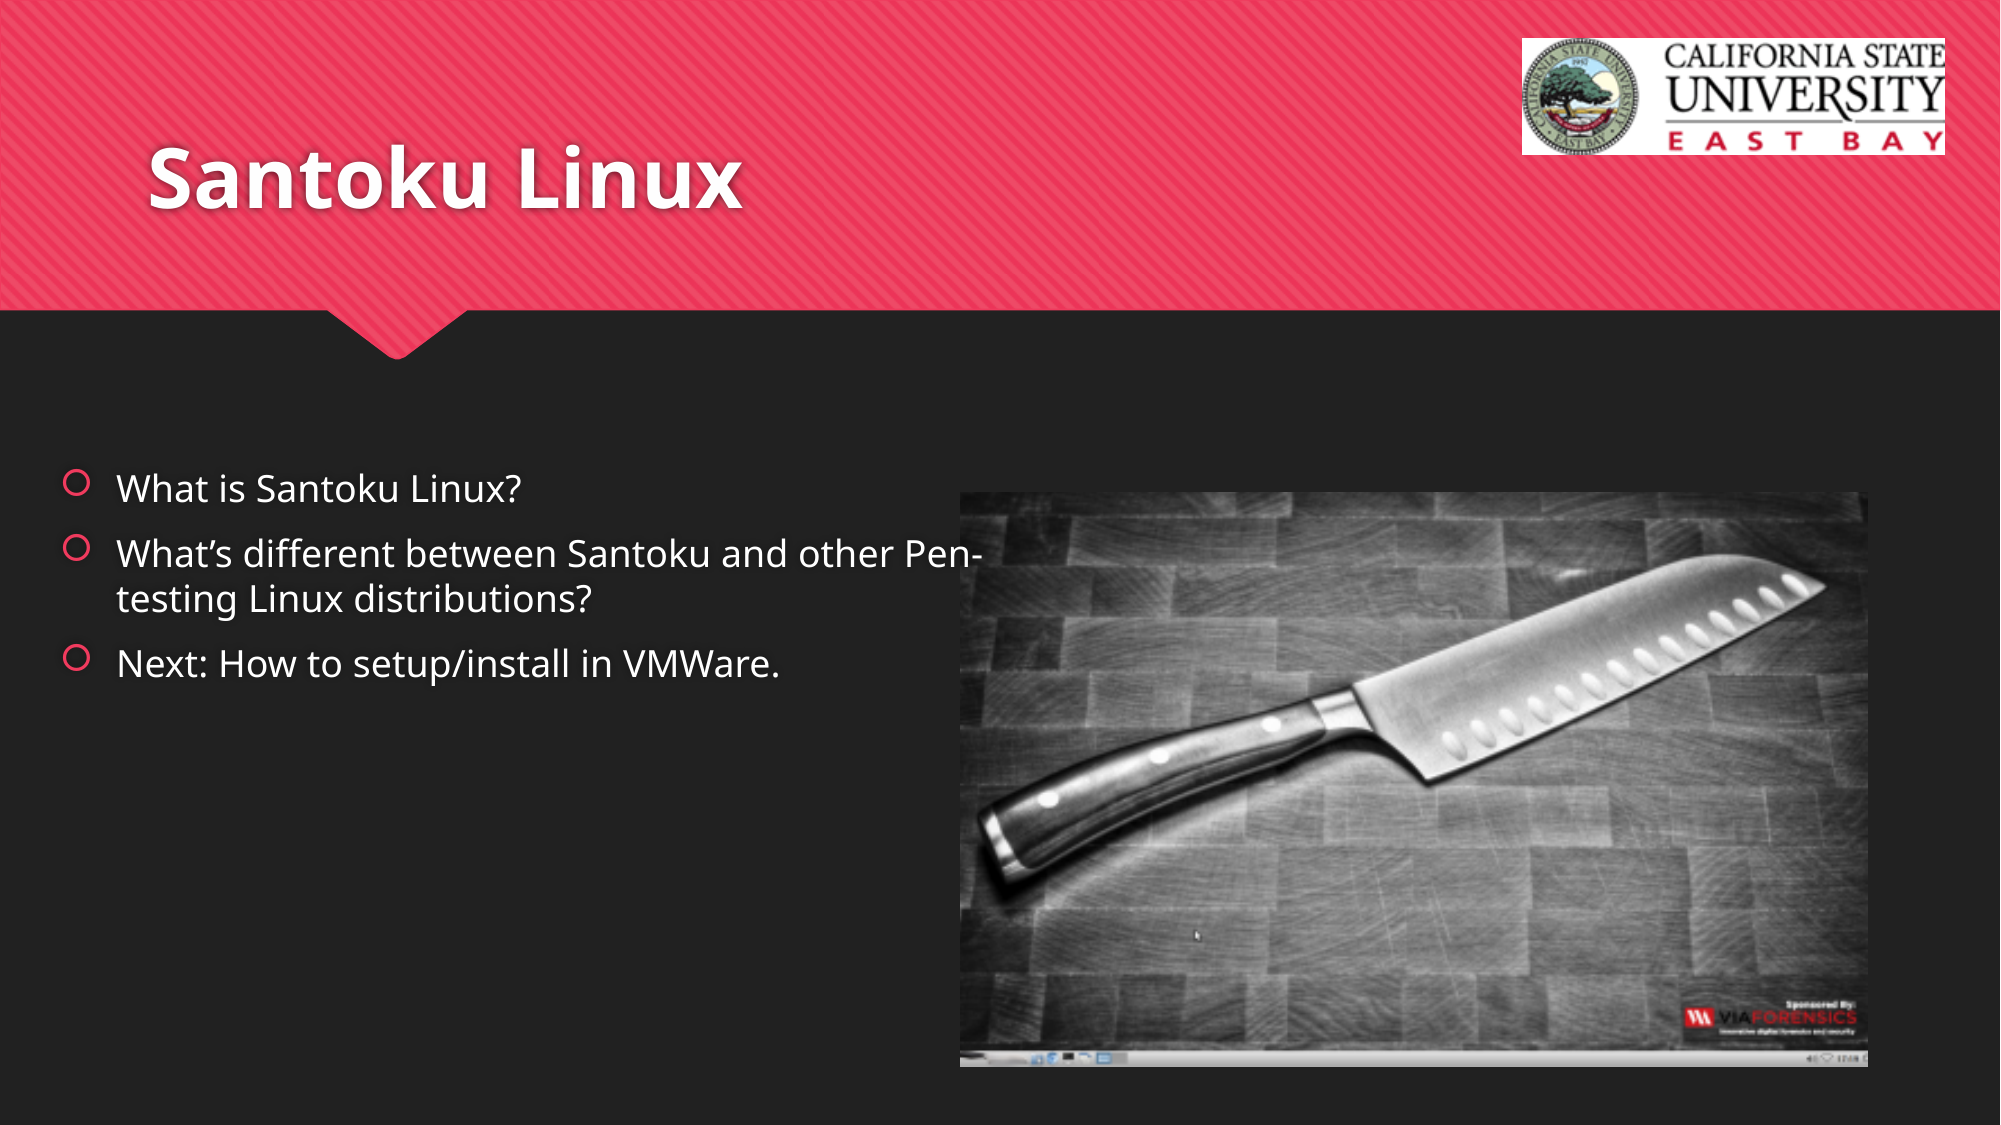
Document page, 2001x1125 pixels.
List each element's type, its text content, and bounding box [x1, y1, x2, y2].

text_box What is Santoku Linux? What’s different between Santoku and other Pen-testing Linux distributions? Next: How to setup/install in VMWare. [44, 369, 1041, 780]
picture [1522, 38, 1945, 155]
title Santoku Linux [132, 73, 1868, 233]
picture [960, 492, 1868, 1067]
